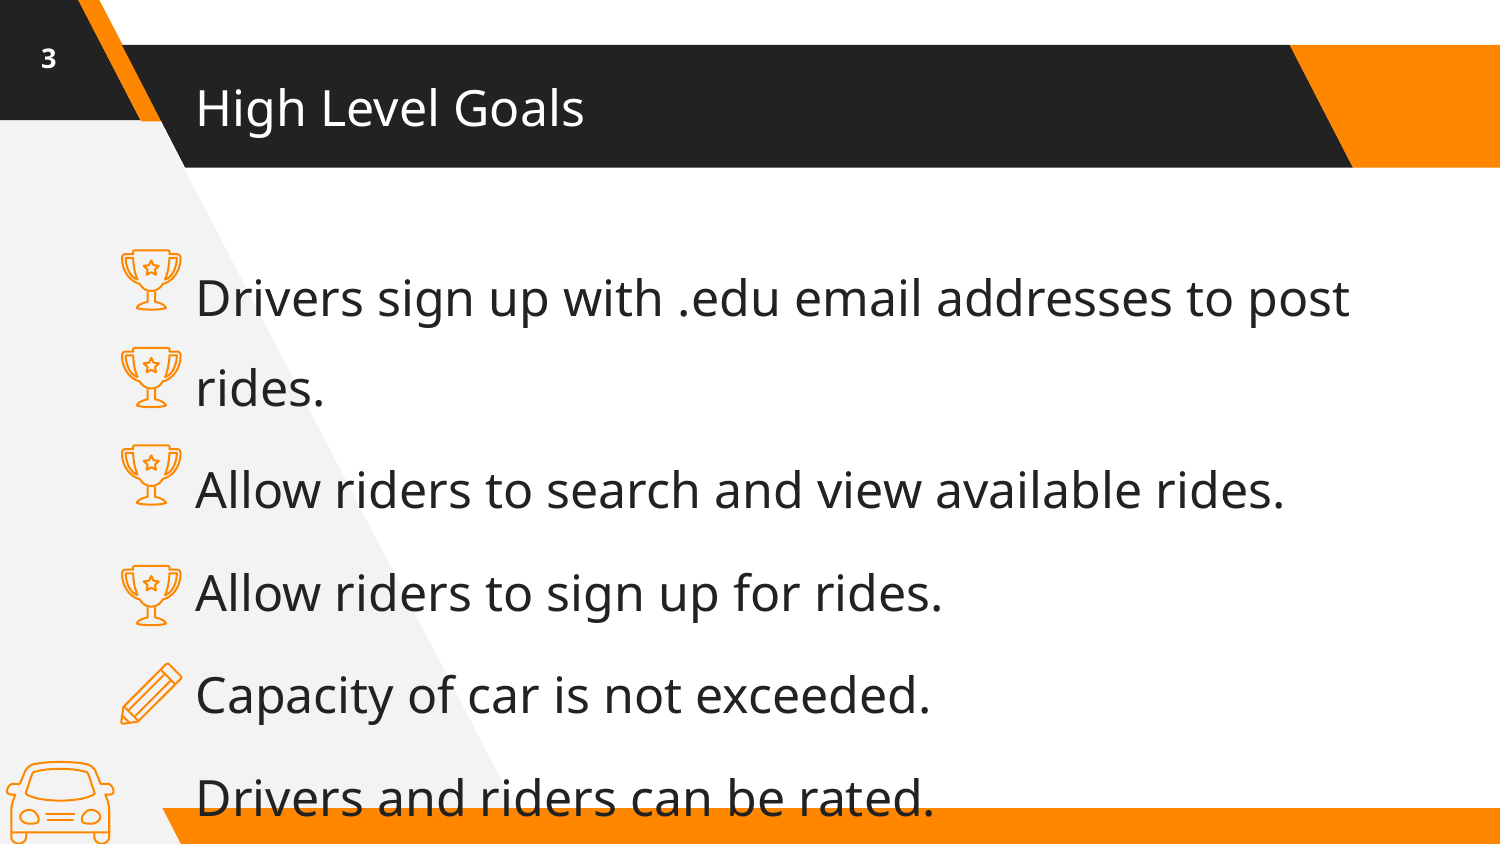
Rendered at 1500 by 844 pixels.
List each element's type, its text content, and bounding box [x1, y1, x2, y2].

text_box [121, 445, 181, 505]
text_box High Level Goals [180, 44, 1424, 168]
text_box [121, 347, 181, 408]
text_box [121, 565, 181, 626]
slide_number ‹#› [0, 0, 98, 121]
text_box Drivers sign up with .edu email addresses to post rides. Allow riders to search and view available rides. Allow riders to sign up for rides. Capacity of car is not exceeded. Drivers and riders can be rated. [180, 221, 1435, 655]
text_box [6, 761, 114, 844]
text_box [121, 250, 181, 310]
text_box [120, 663, 182, 724]
